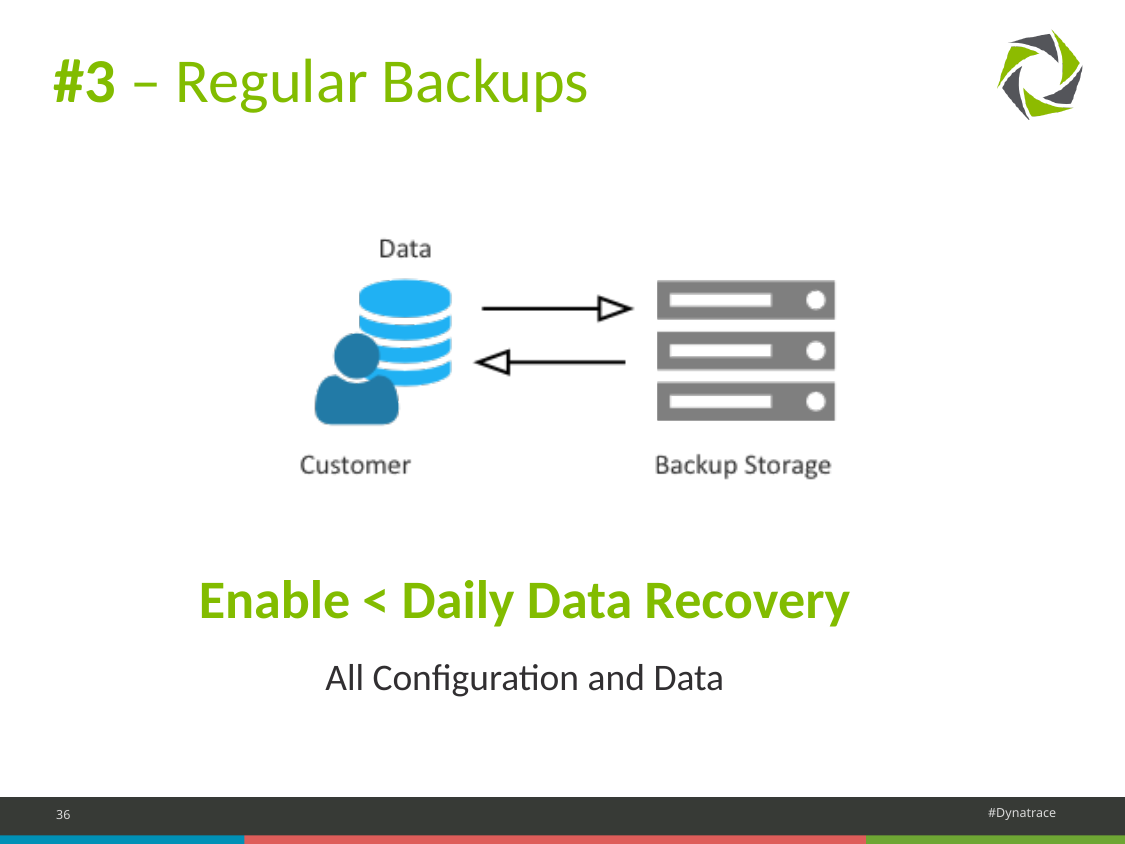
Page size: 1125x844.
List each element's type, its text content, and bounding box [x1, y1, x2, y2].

picture [264, 224, 861, 507]
text_box All Configuration and Data [310, 645, 815, 706]
text_box Enable < Daily Data Recovery [183, 556, 942, 637]
title #3 – Regular Backups [38, 45, 1053, 126]
